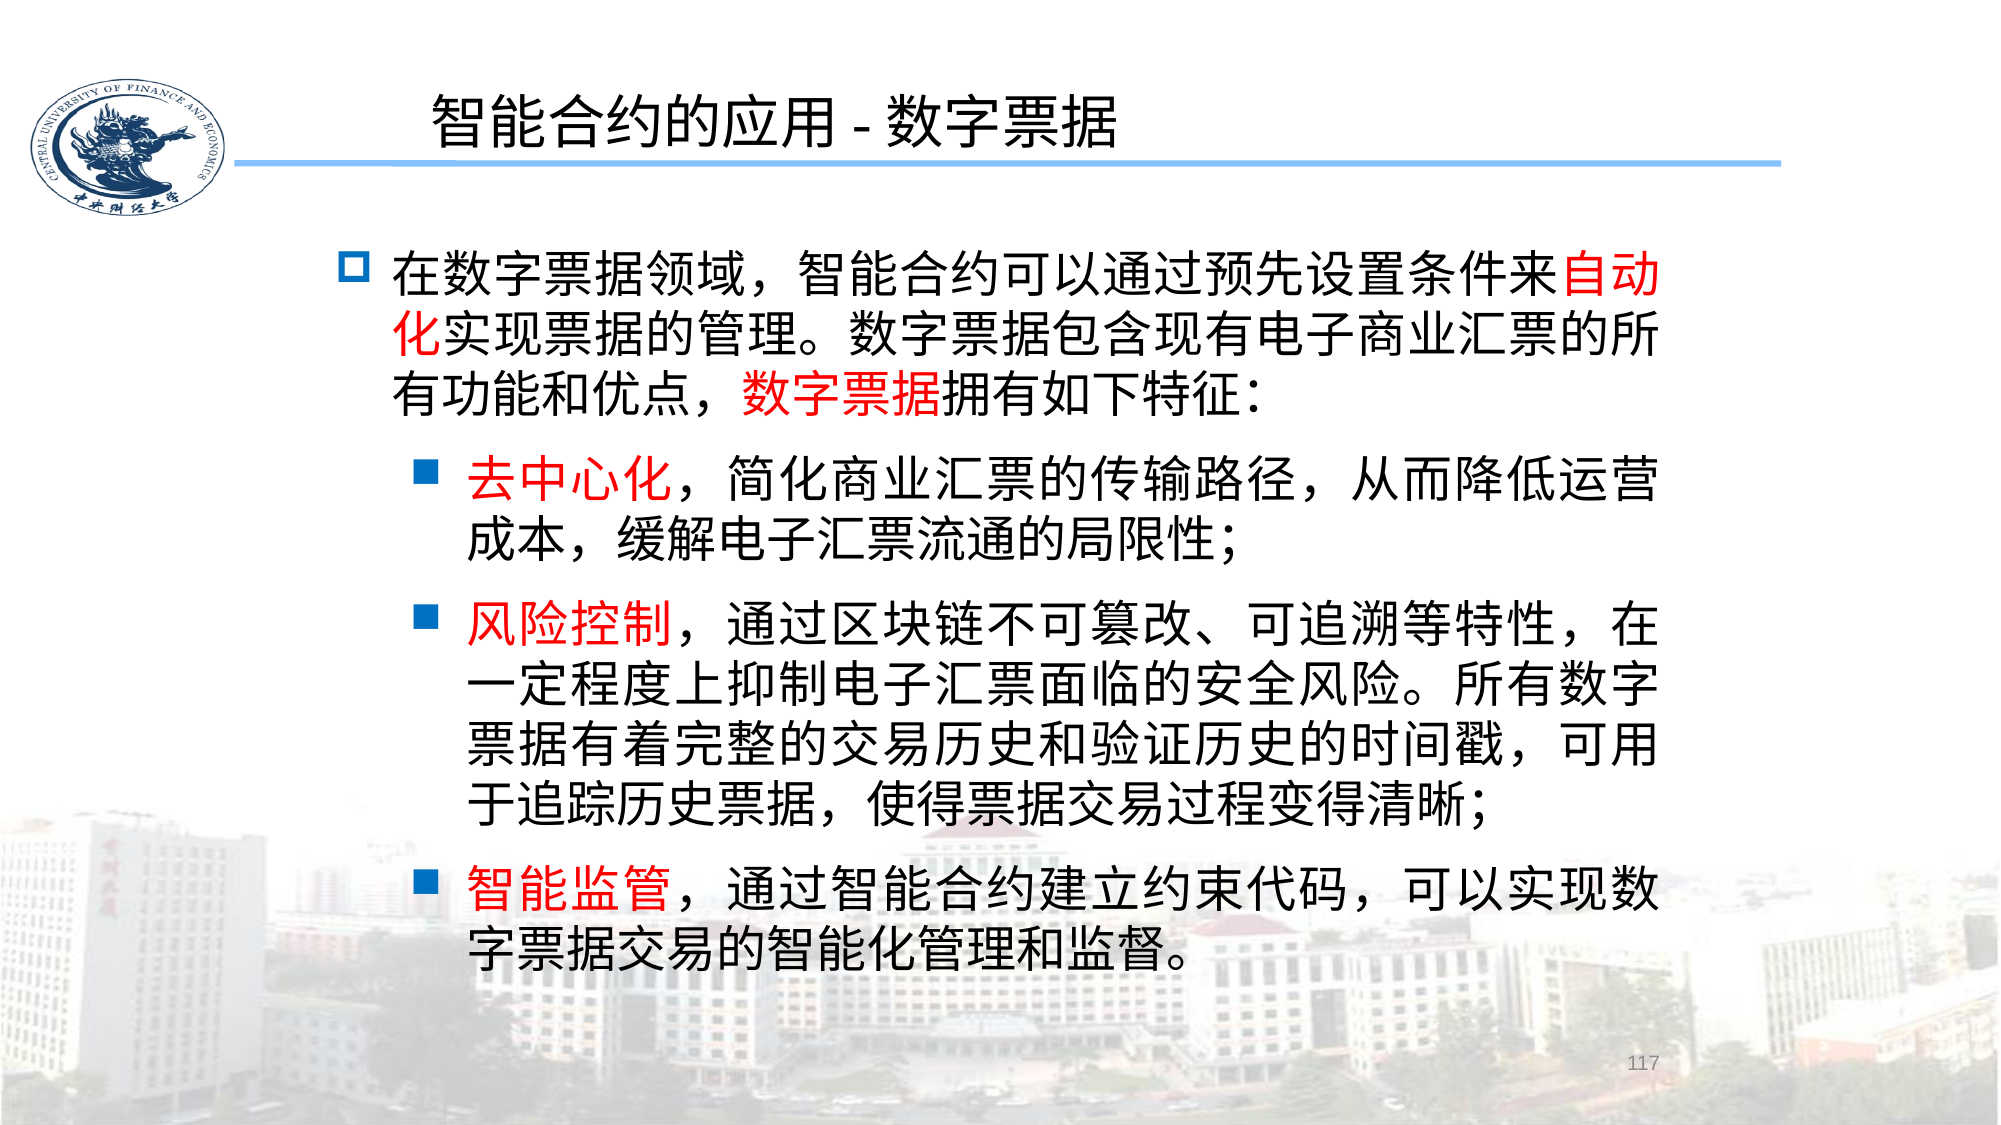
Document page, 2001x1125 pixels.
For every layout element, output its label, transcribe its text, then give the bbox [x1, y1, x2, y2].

text_box 在数字票据领域，智能合约可以通过预先设置条件来自动化实现票据的管理。数字票据包含现有电子商业汇票的所有功能和优点，数字票据拥有如下特征： 去中心化，简化商业汇票的传输路径，从而降低运营成本，缓解电子汇票流通的局限性； 风险控制，通过区块链不可篡改、可追溯等特性，在一定程度上抑制电子汇票面临的安全风险。所有数字票据有着完整的交易历史和验证历史的时间戳，可用于追踪历史票据，使得票据交易过程变得清晰； 智能监管，通过智能合约建立约束代码，可以实现数字票据交易的智能化管理和监督。 [319, 234, 1676, 986]
slide_number 117 [1325, 1024, 1675, 1100]
text_box 智能合约的应用-数字票据 [415, 78, 1134, 163]
picture [0, 46, 266, 246]
picture [0, 785, 2000, 1125]
